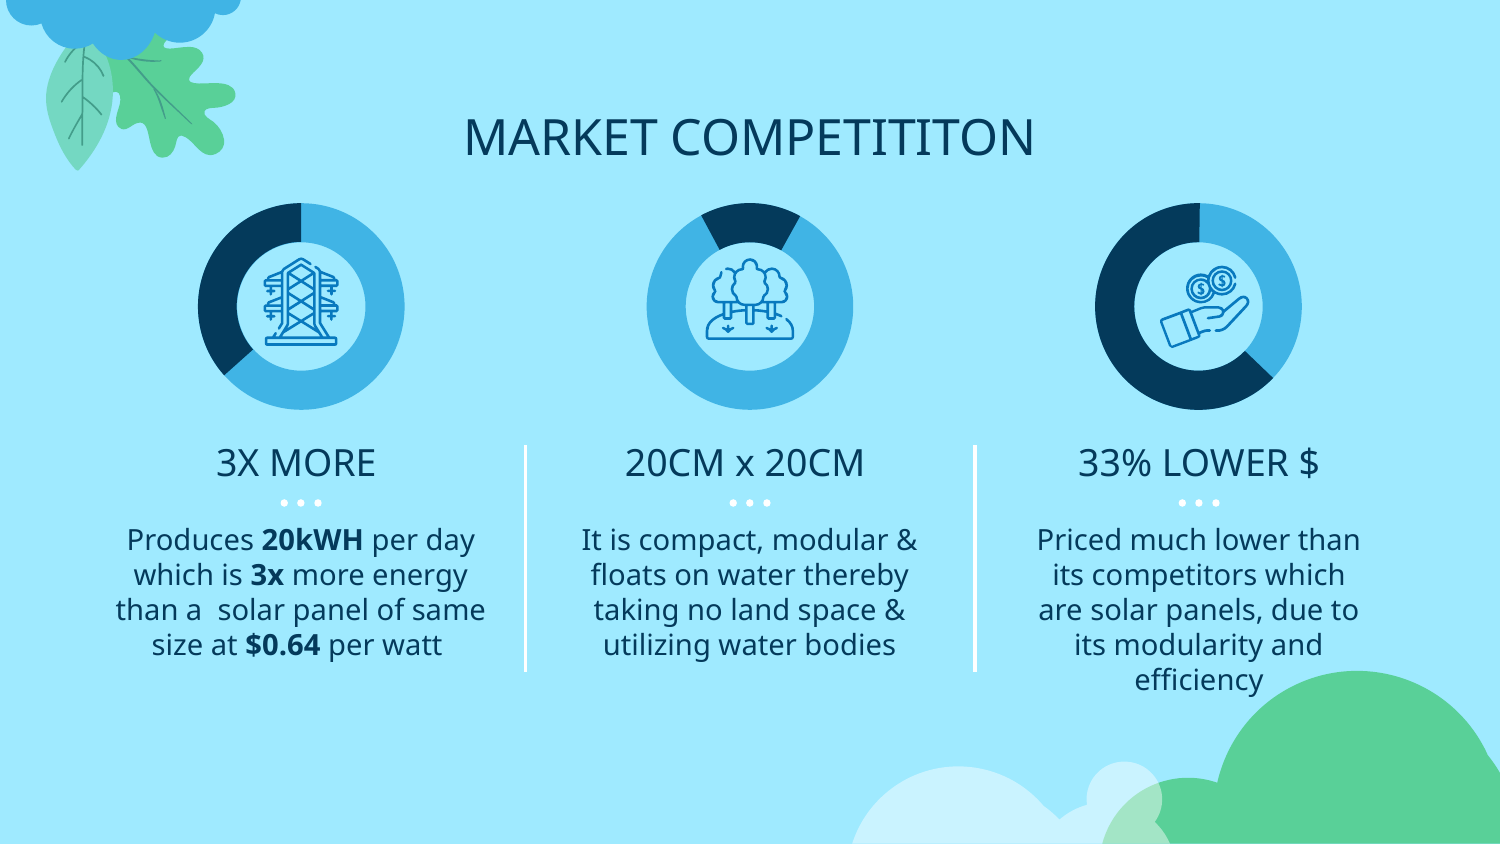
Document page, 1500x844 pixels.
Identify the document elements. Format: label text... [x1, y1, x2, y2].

title 3X MORE [118, 423, 485, 500]
text_box [746, 499, 754, 507]
text_box [1195, 499, 1203, 507]
subtitle Priced much lower than its competitors which are solar panels, due to its modularity and efficiency [1012, 506, 1386, 672]
title 20CM x 20CM [567, 423, 934, 500]
text_box [1178, 499, 1186, 507]
subtitle It is compact, modular & floats on water thereby taking no land space & utilizing water bodies [547, 506, 953, 644]
text_box [763, 499, 771, 507]
title MARKET COMPETITITON [117, 90, 1383, 185]
subtitle Produces 20kWH per day which is 3x more energy than a solar panel of same size at $0.64 per watt [94, 506, 507, 672]
title 33% LOWER $ [1016, 423, 1383, 500]
text_box [1212, 499, 1220, 507]
text_box [314, 499, 322, 507]
text_box [297, 499, 305, 507]
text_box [1094, 202, 1303, 411]
text_box [280, 499, 288, 507]
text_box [646, 202, 854, 411]
text_box [729, 499, 737, 507]
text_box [197, 202, 405, 411]
